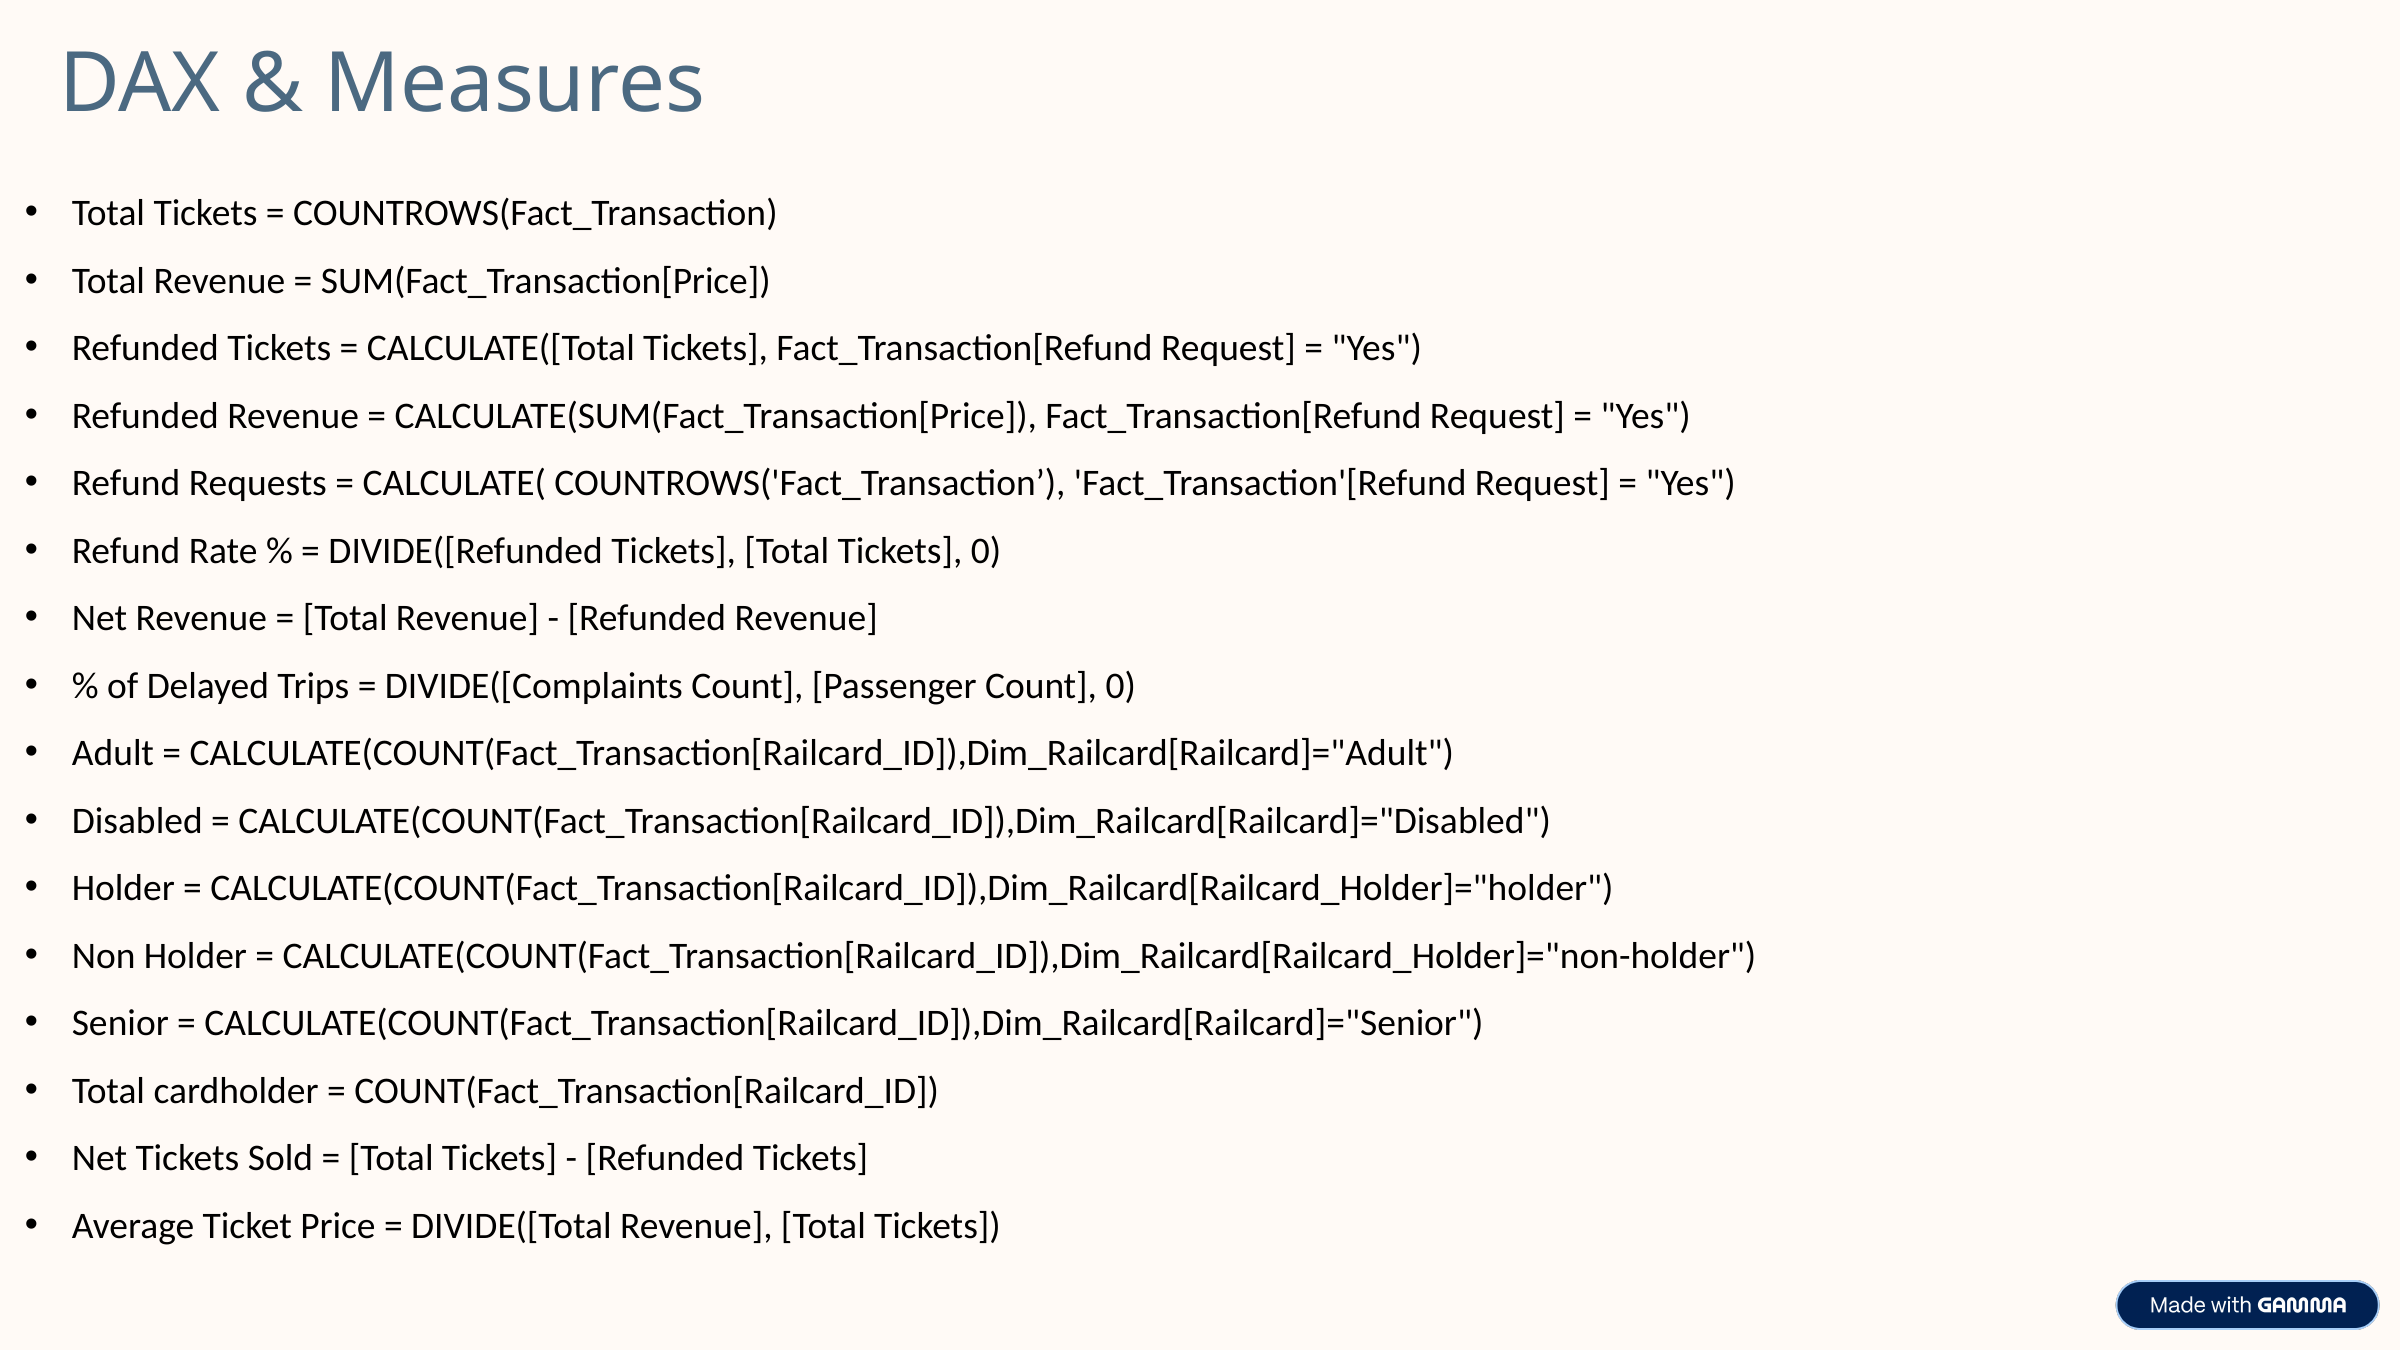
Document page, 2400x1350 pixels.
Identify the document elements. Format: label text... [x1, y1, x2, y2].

text_box DAX & Measures [59, 22, 905, 131]
text_box Total Tickets = COUNTROWS(Fact_Transaction) Total Revenue = SUM(Fact_Transaction[Price]) Refunded Tickets = CALCULATE([Total Tickets], Fact_Transaction[Refund Request] = "Yes") Refunded Revenue = CALCULATE(SUM(Fact_Transaction[Price]), Fact_Transaction[Refund Request] = "Yes") Refund Requests = CALCULATE( COUNTROWS('Fact_Transaction’), 'Fact_Transaction'[Refund Request] = "Yes") Refund Rate % = DIVIDE([Refunded Tickets], [Total Tickets], 0) Net Revenue = [Total Revenue] - [Refunded Revenue] % of Delayed Trips = DIVIDE([Complaints Count], [Passenger Count], 0) Adult = CALCULATE(COUNT(Fact_Transaction[Railcard_ID]),Dim_Railcard[Railcard]="Adult") Disabled = CALCULATE(COUNT(Fact_Transaction[Railcard_ID]),Dim_Railcard[Railcard]="Disabled") Holder = CALCULATE(COUNT(Fact_Transaction[Railcard_ID]),Dim_Railcard[Railcard_Holder]="holder") Non Holder = CALCULATE(COUNT(Fact_Transaction[Railcard_ID]),Dim_Railcard[Railcard_Holder]="non-holder") Senior = CALCULATE(COUNT(Fact_Transaction[Railcard_ID]),Dim_Railcard[Railcard]="Senior") Total cardholder = COUNT(Fact_Transaction[Railcard_ID]) Net Tickets Sold = [Total Tickets] - [Refunded Tickets] Average Ticket Price = DIVIDE([Total Revenue], [Total Tickets]) [10, 158, 2400, 1350]
